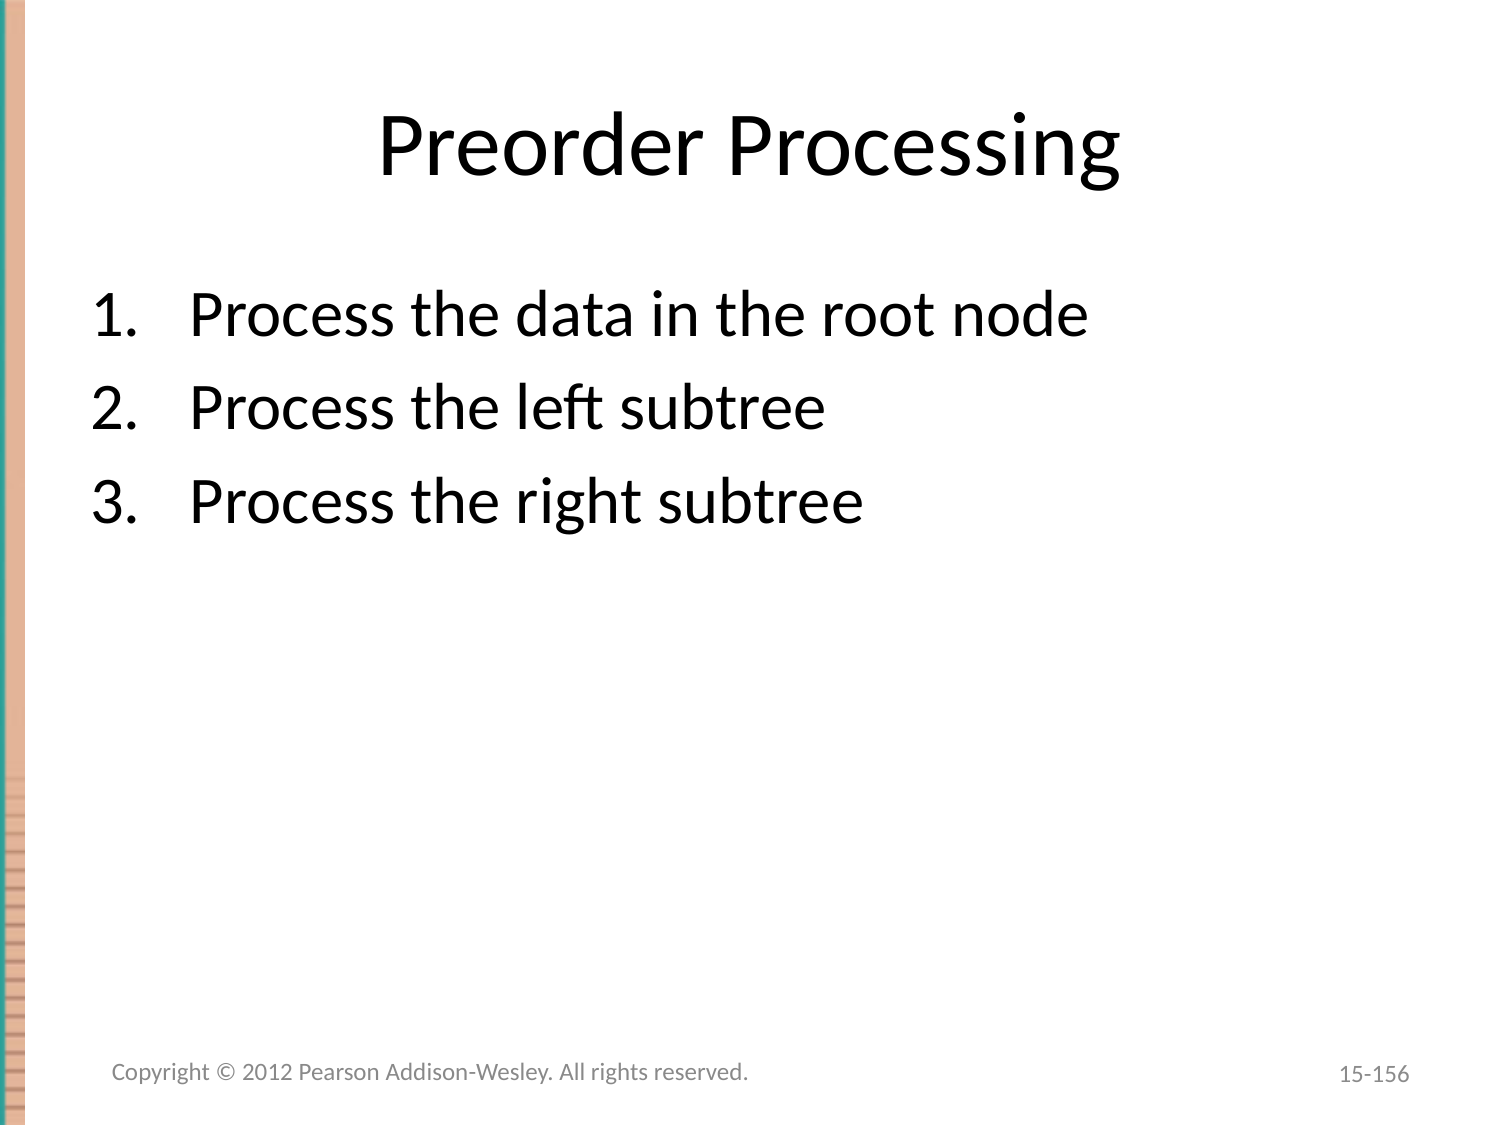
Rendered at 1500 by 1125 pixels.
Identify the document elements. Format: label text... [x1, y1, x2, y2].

list Process the data in the root node Process the left subtree Process the right subtree [74, 262, 1426, 1006]
footer Copyright © 2012 Pearson Addison-Wesley. All rights reserved. [75, 1040, 788, 1100]
title Preorder Processing [74, 44, 1426, 233]
slide_number 15-156 [1074, 1042, 1425, 1103]
picture [0, 0, 25, 1125]
